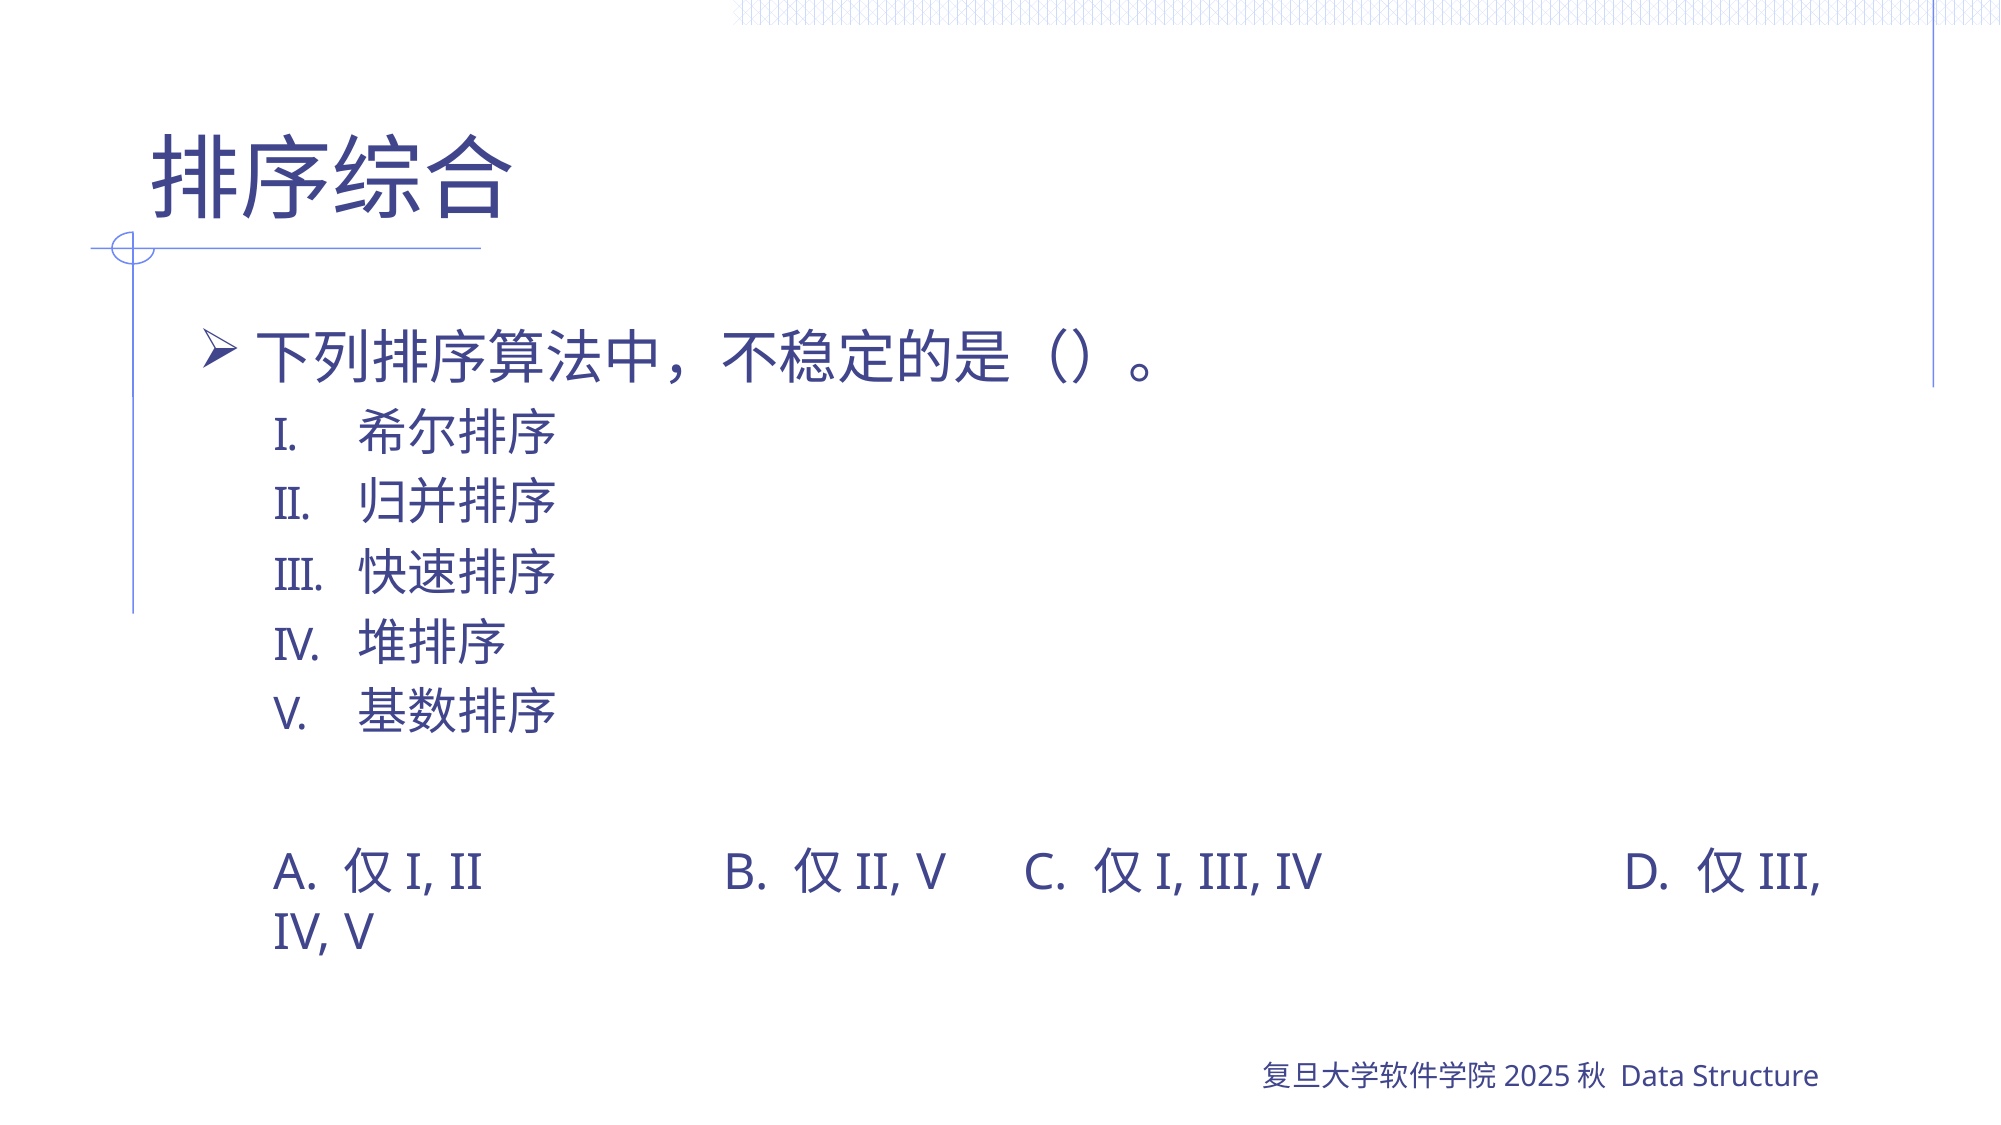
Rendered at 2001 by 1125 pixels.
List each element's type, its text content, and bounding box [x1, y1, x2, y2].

title 排序综合 [133, 50, 1834, 238]
list 下列排序算法中，不稳定的是（）。 希尔排序 归并排序 快速排序 堆排序 基数排序 A. 仅I, II B. 仅II, V C. 仅I, III, IV D. 仅III, IV, V [183, 312, 1884, 988]
